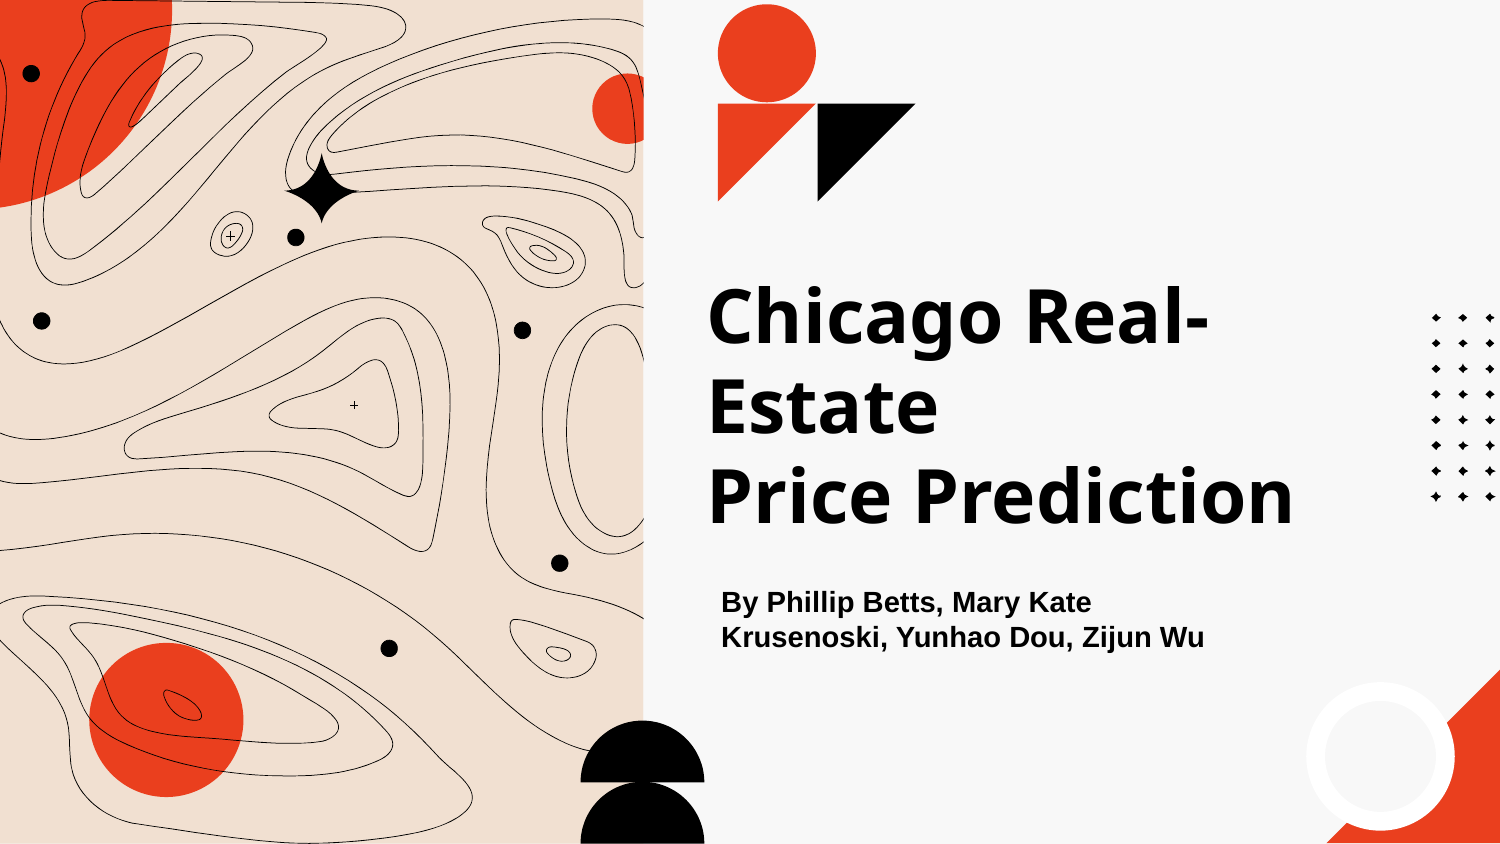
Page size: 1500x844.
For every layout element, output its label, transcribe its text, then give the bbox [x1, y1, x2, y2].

subtitle By Phillip Betts, Mary Kate Krusenoski, Yunhao Dou, Zijun Wu [706, 573, 1271, 664]
title Chicago Real-Estate Price Prediction [706, 291, 1441, 517]
